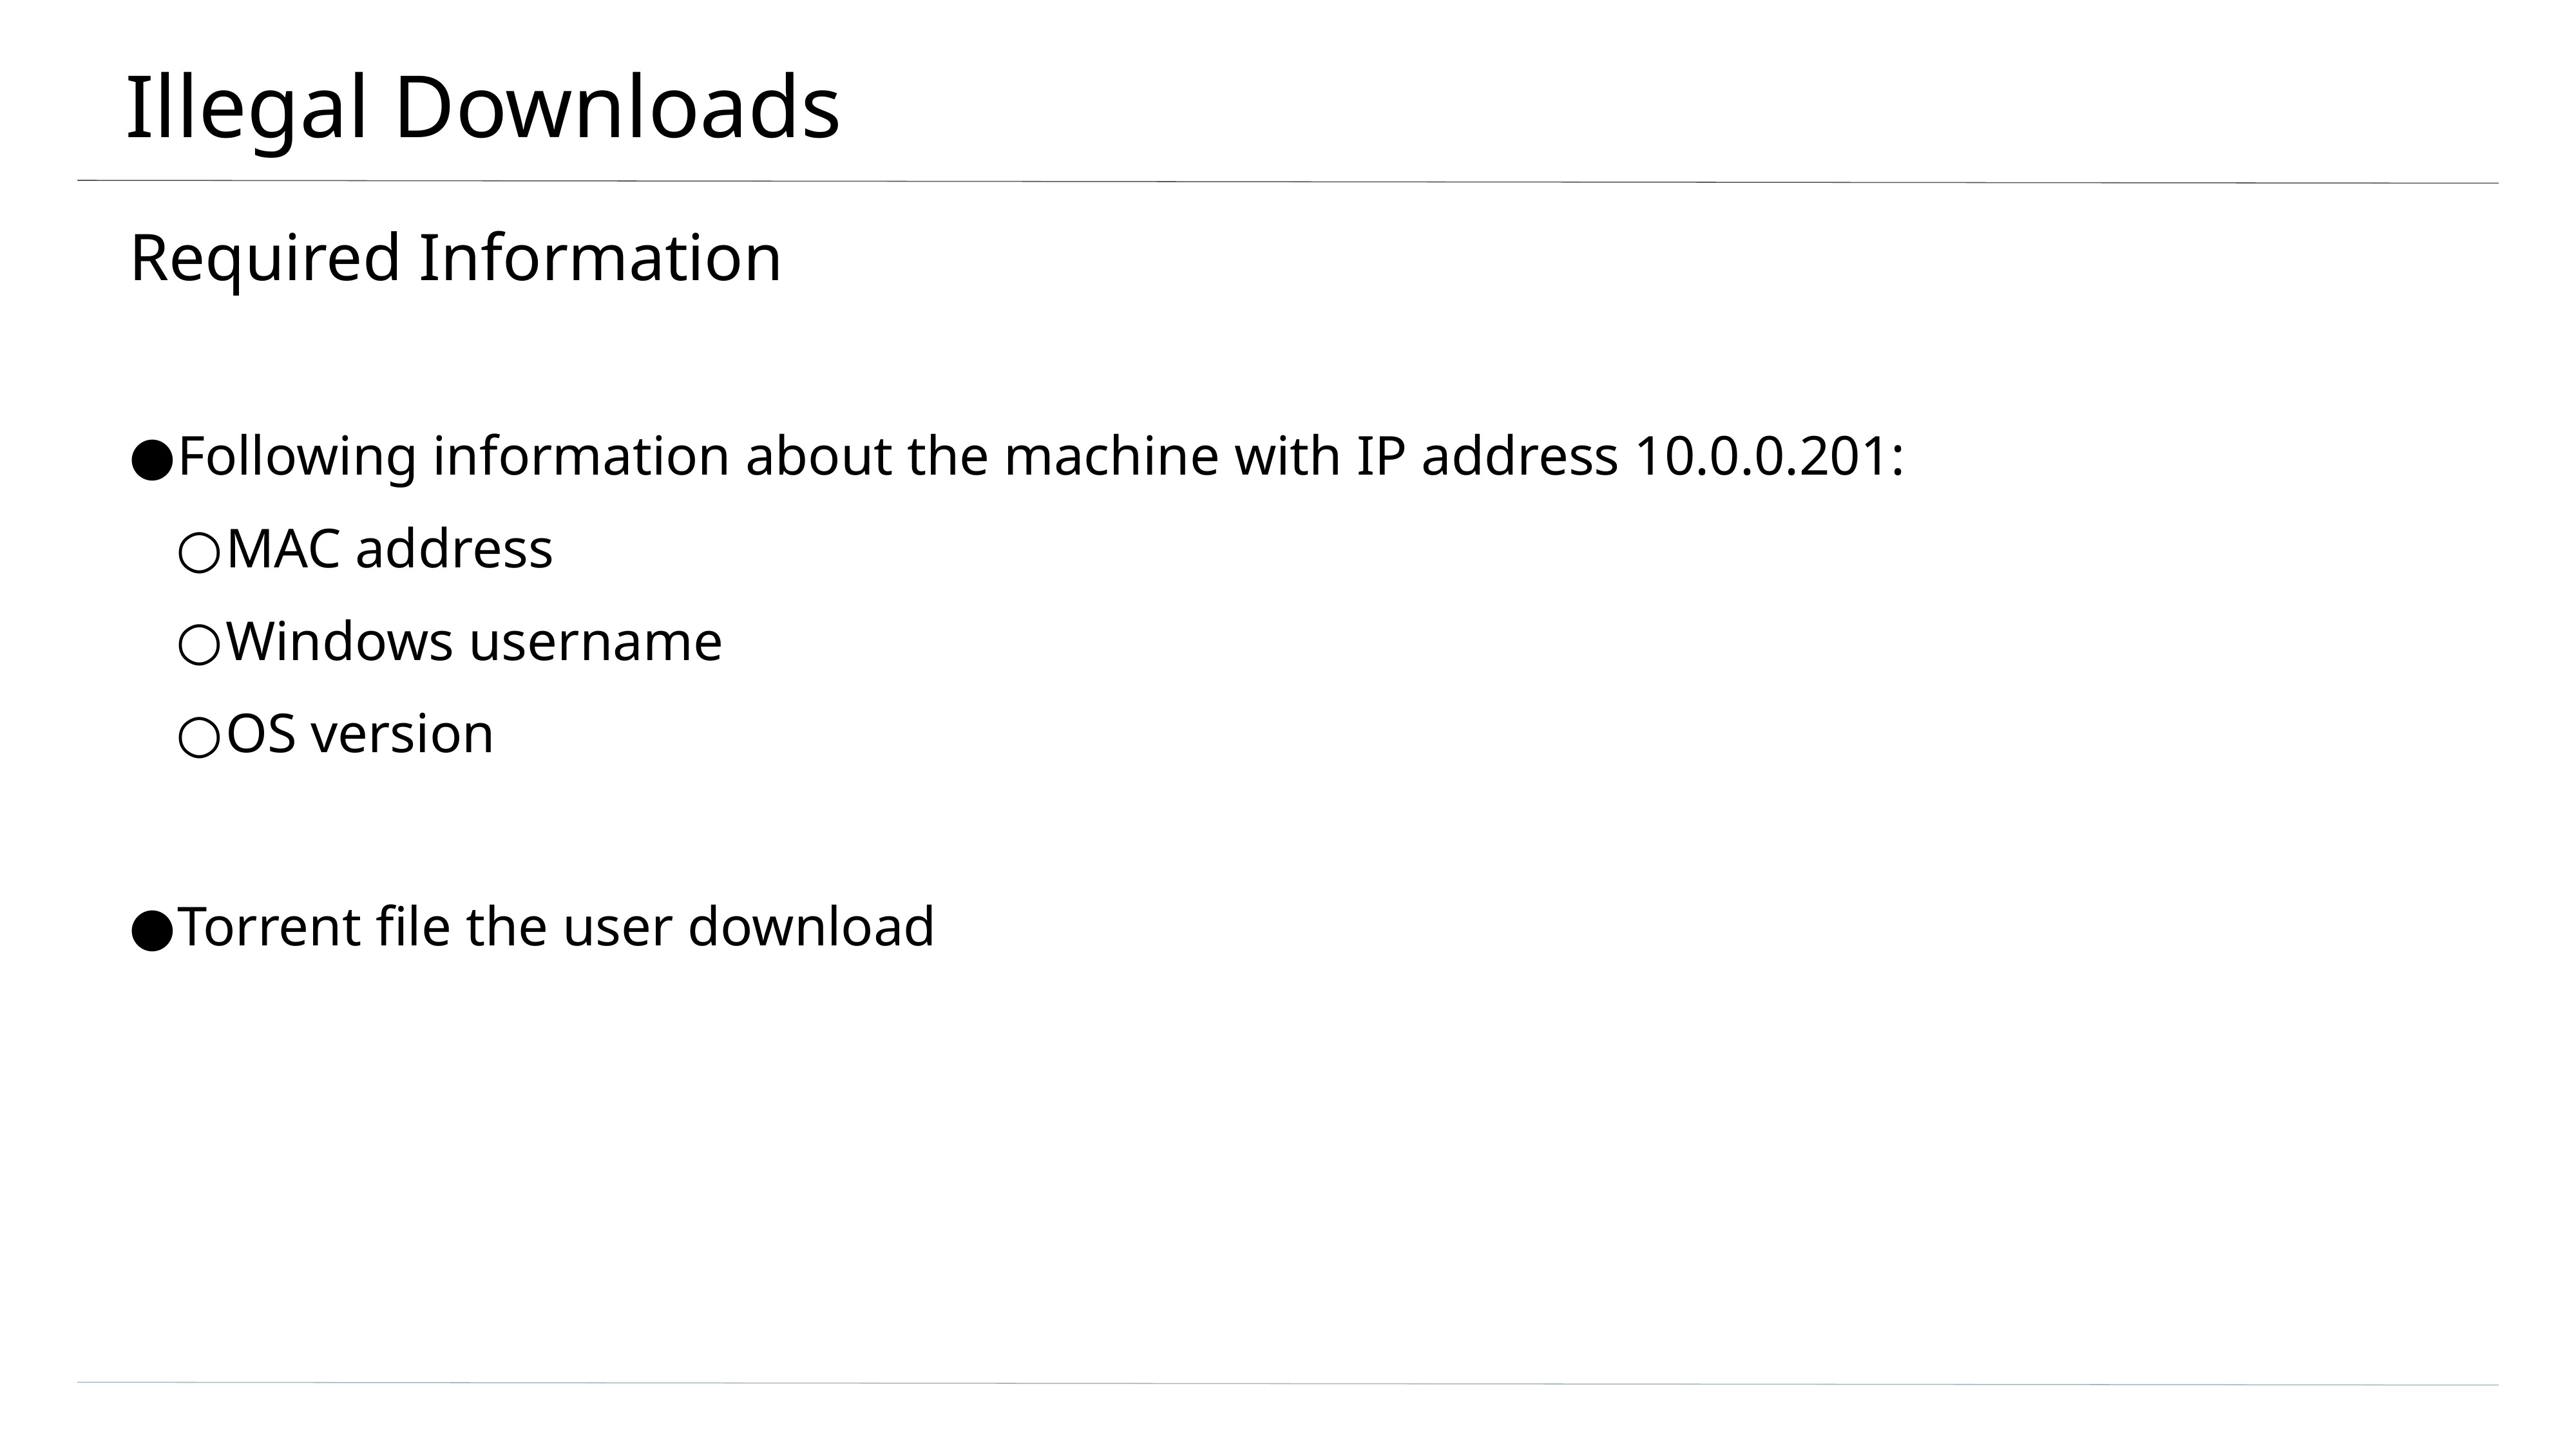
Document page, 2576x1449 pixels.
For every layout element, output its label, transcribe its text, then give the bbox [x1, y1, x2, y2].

title Illegal Downloads [0, 0, 2576, 151]
subtitle Required Information [0, 190, 2576, 294]
list Following information about the machine with IP address 10.0.0.201: MAC address Windows username OS version Torrent file the user download [0, 361, 2576, 1383]
